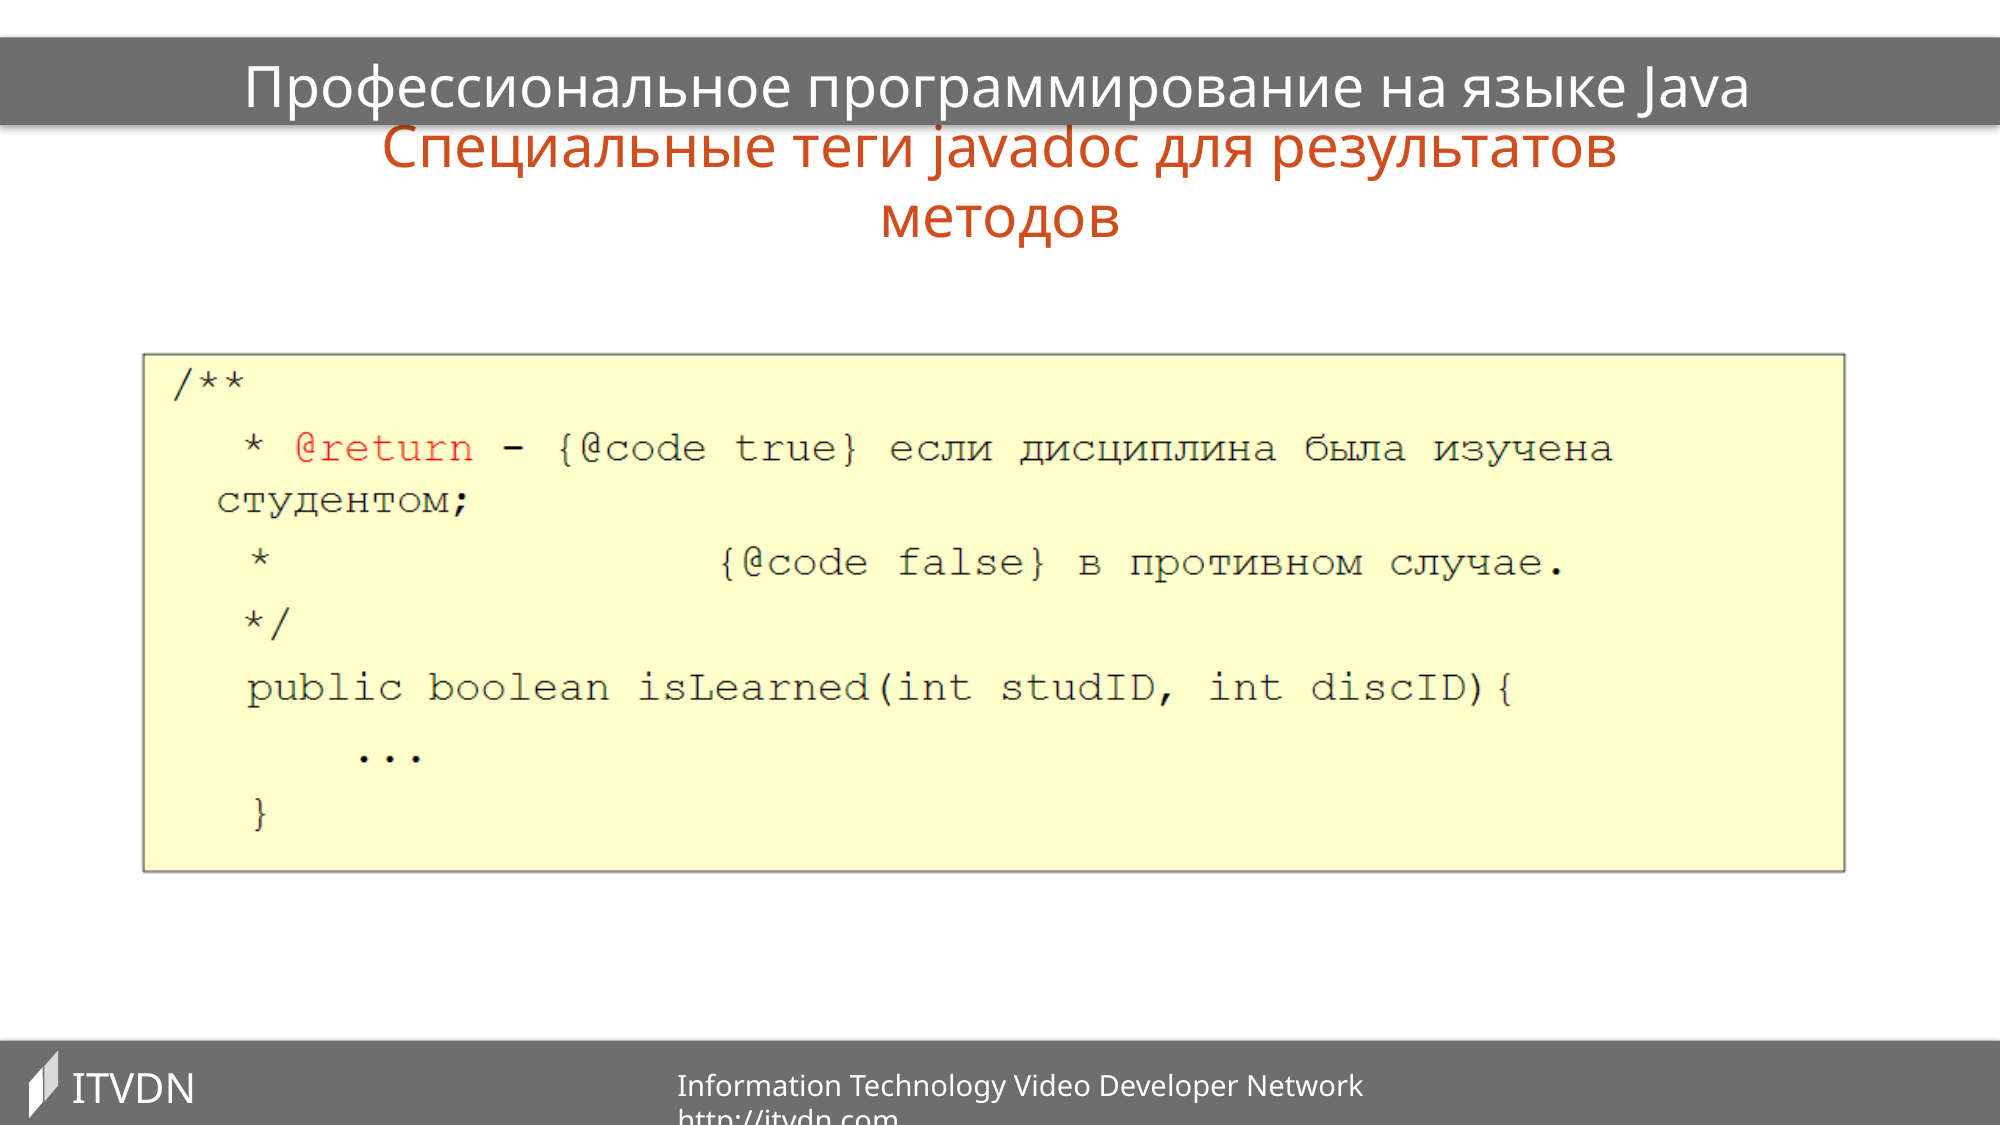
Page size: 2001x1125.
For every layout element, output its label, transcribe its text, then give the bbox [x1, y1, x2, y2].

text_box Профессиональное программирование на языке Java [207, 37, 1788, 132]
text_box [0, 34, 2000, 128]
text_box Специальные теги javadoc для результатов методов [324, 138, 1675, 225]
picture [131, 337, 1864, 894]
text_box Information Technology Video Developer Network http://itvdn.com [662, 1059, 1963, 1125]
text_box [0, 1037, 2000, 1125]
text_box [28, 1050, 59, 1119]
text_box ITVDN [62, 1054, 212, 1120]
